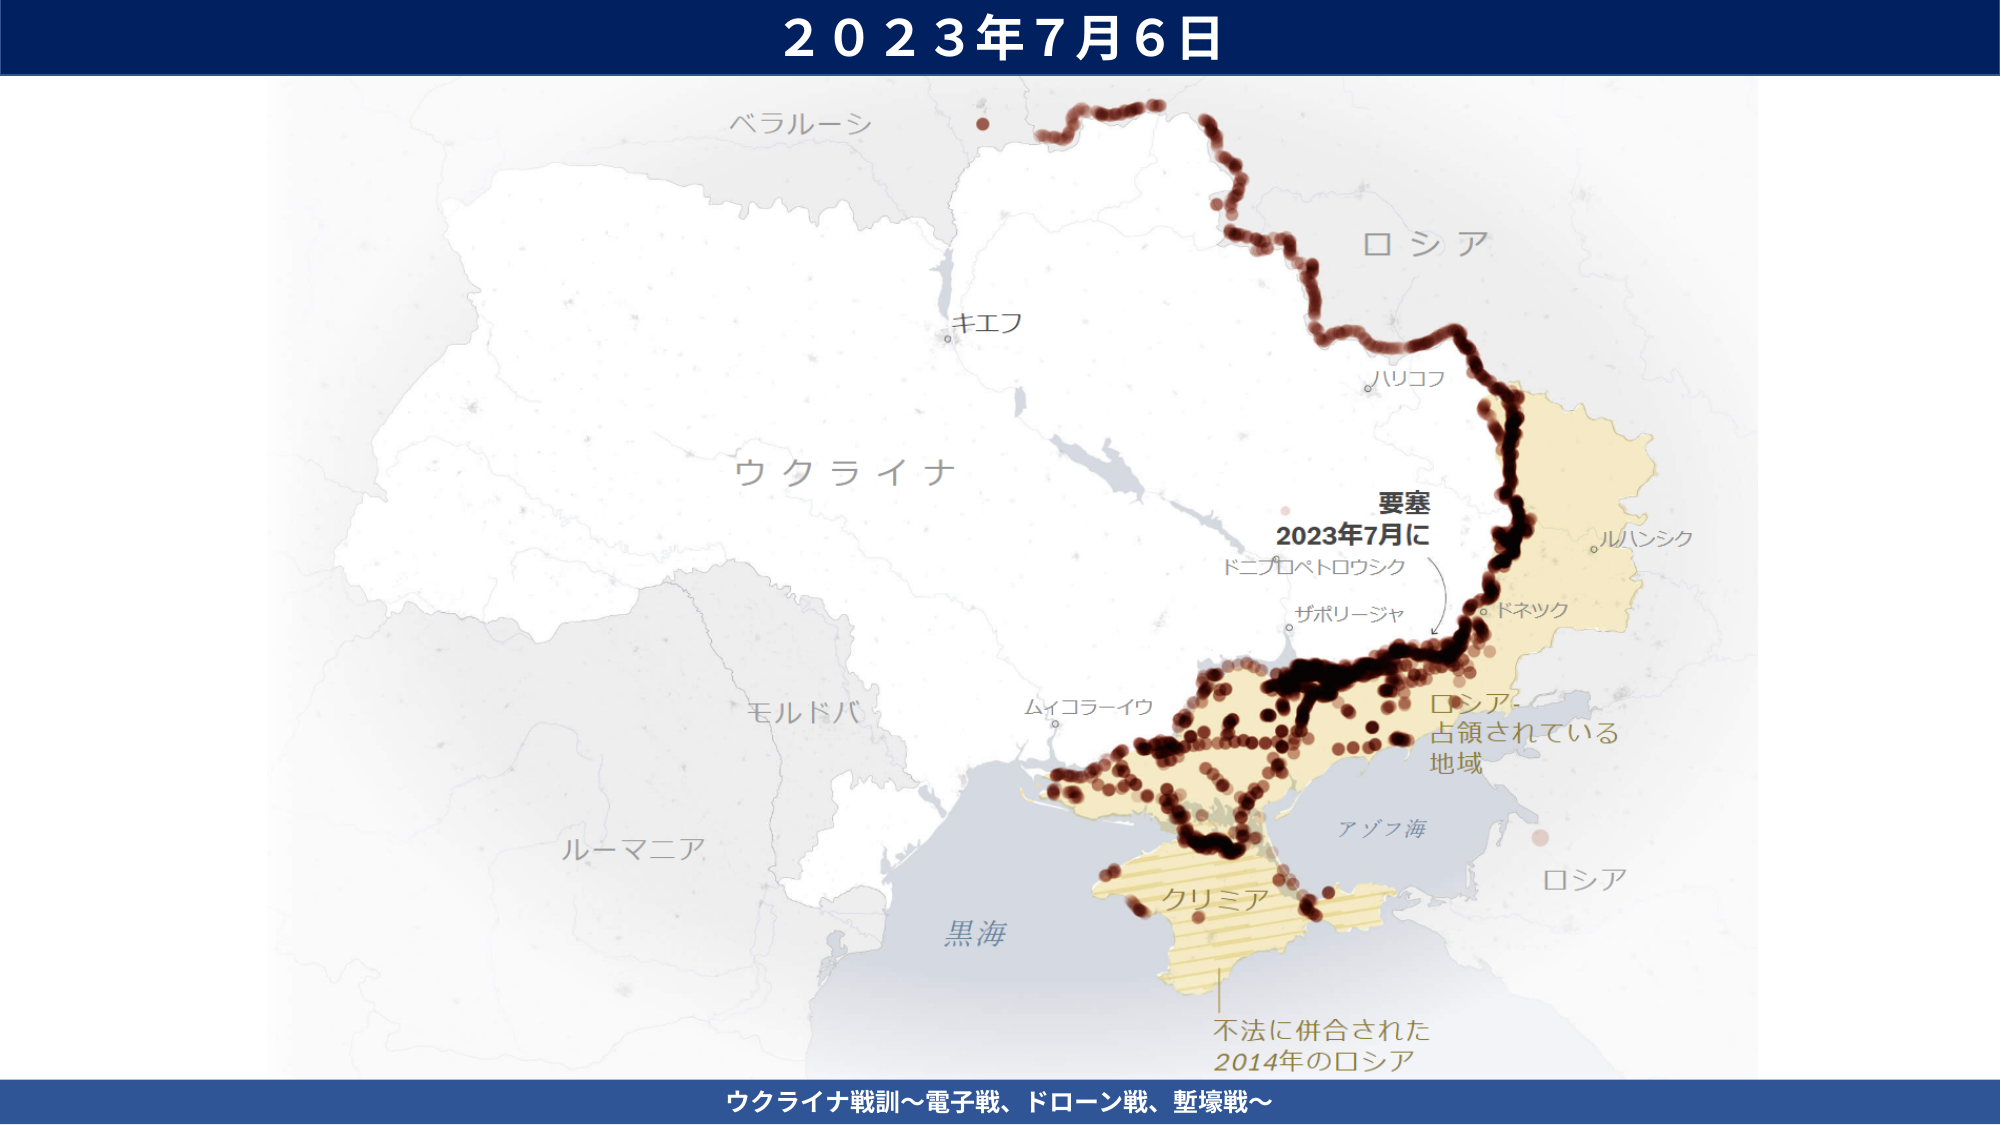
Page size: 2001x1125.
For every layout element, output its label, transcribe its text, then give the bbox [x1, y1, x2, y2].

text_box ウクライナ戦訓～電子戦、ドローン戦、塹壕戦～ [0, 1079, 2000, 1125]
picture [267, 43, 1758, 1100]
text_box ２０２３年７月６日 [0, 0, 2000, 76]
